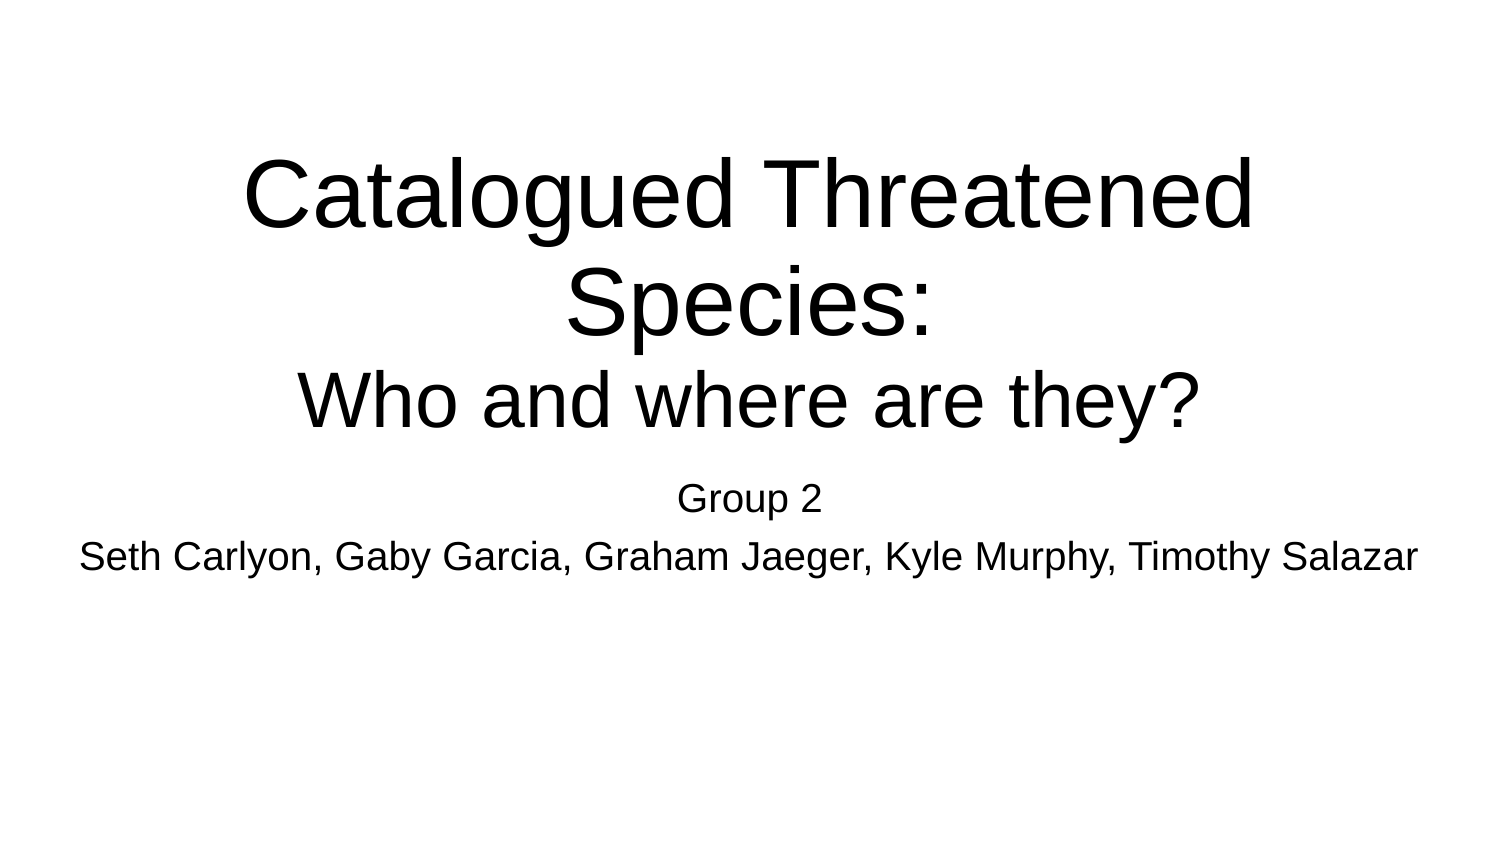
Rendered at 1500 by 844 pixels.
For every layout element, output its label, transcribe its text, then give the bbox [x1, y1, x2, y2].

subtitle Group 2 Seth Carlyon, Gaby Garcia, Graham Jaeger, Kyle Murphy, Timothy Salazar [51, 464, 1449, 595]
title Catalogued Threatened Species: Who and where are they? [51, 122, 1449, 459]
